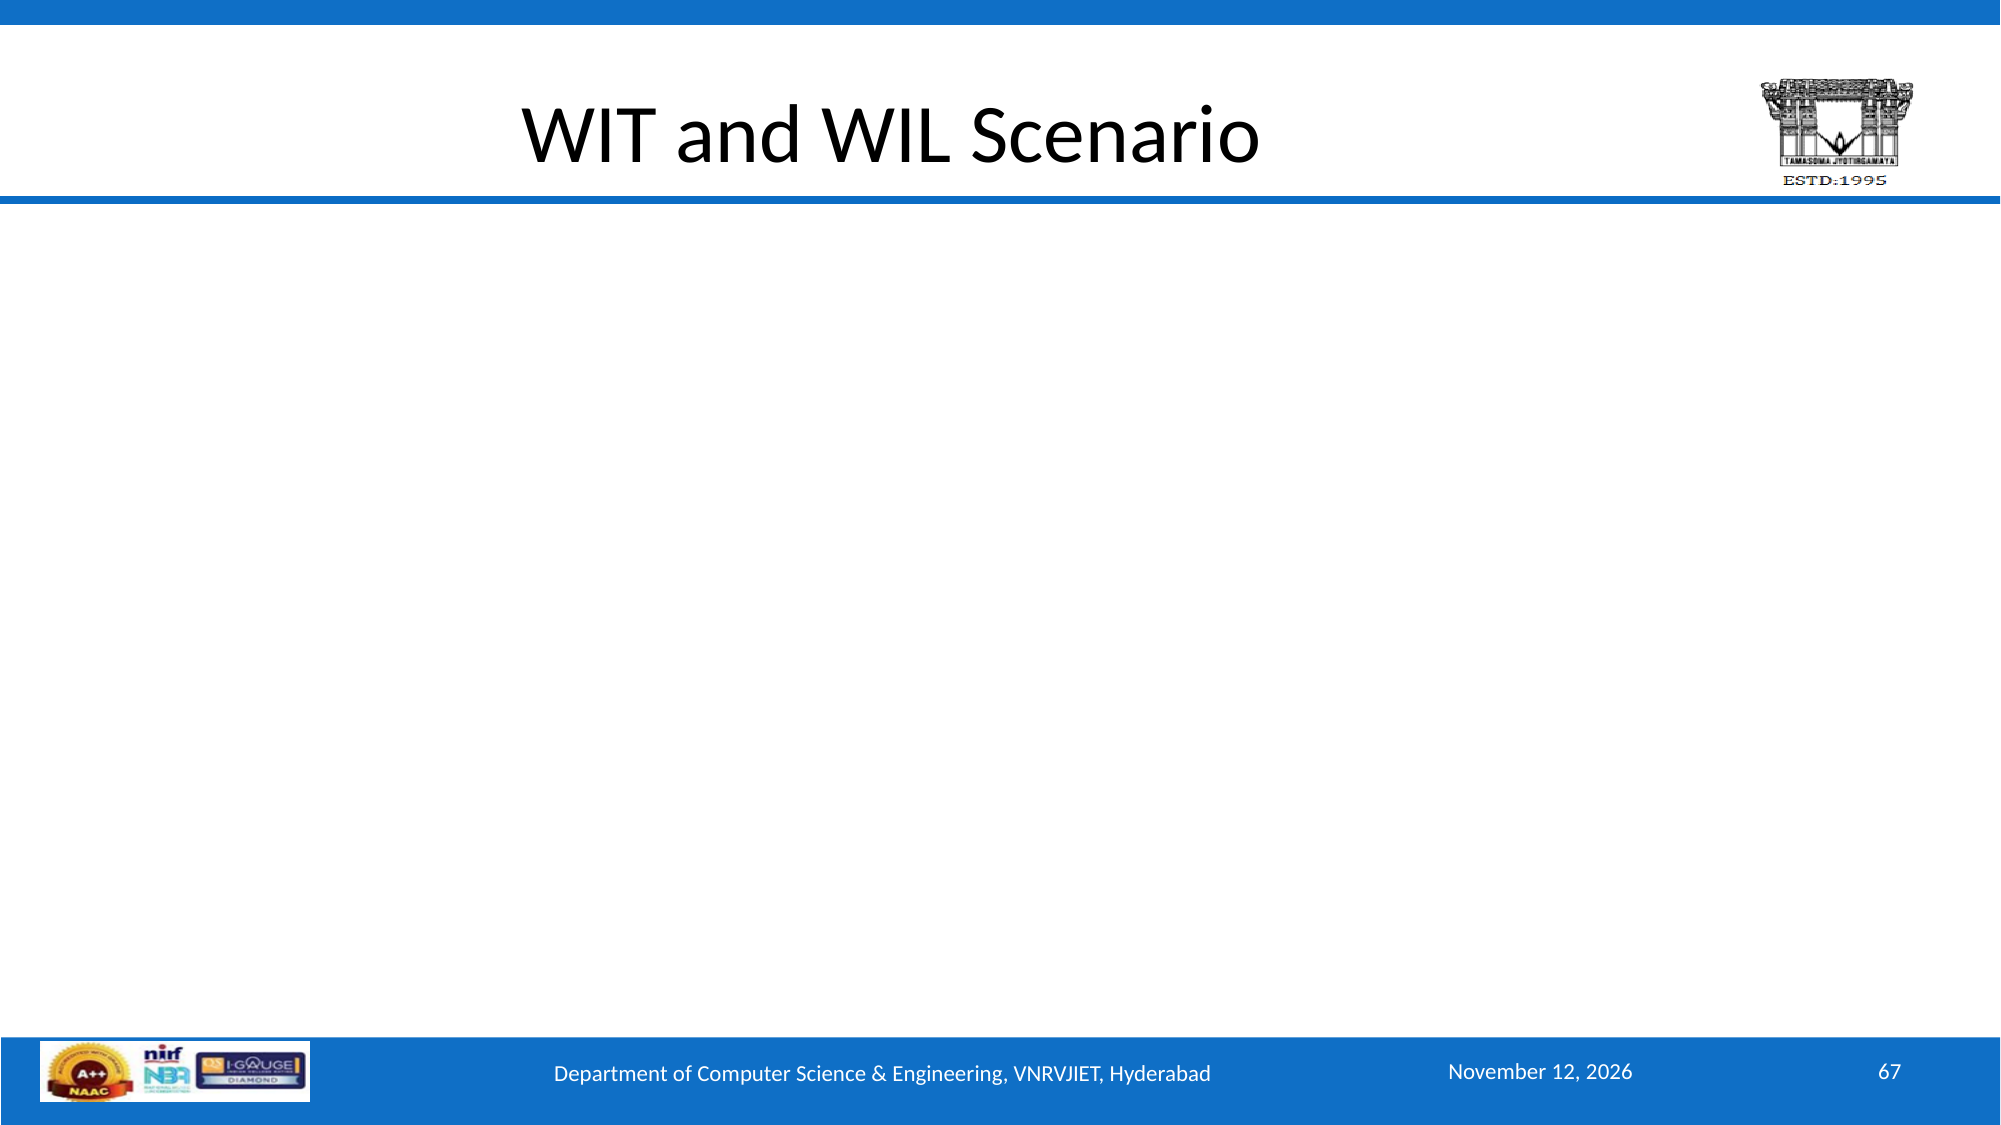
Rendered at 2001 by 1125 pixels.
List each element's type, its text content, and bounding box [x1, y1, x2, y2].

picture [1750, 70, 1934, 194]
slide_number 67 [1749, 1040, 1917, 1100]
picture [40, 1041, 310, 1102]
footer Department of Computer Science & Engineering, VNRVJIET, Hyderabad [333, 1041, 1434, 1102]
title WIT and WIL Scenario [33, 57, 1750, 200]
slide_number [1433, 1040, 1734, 1100]
